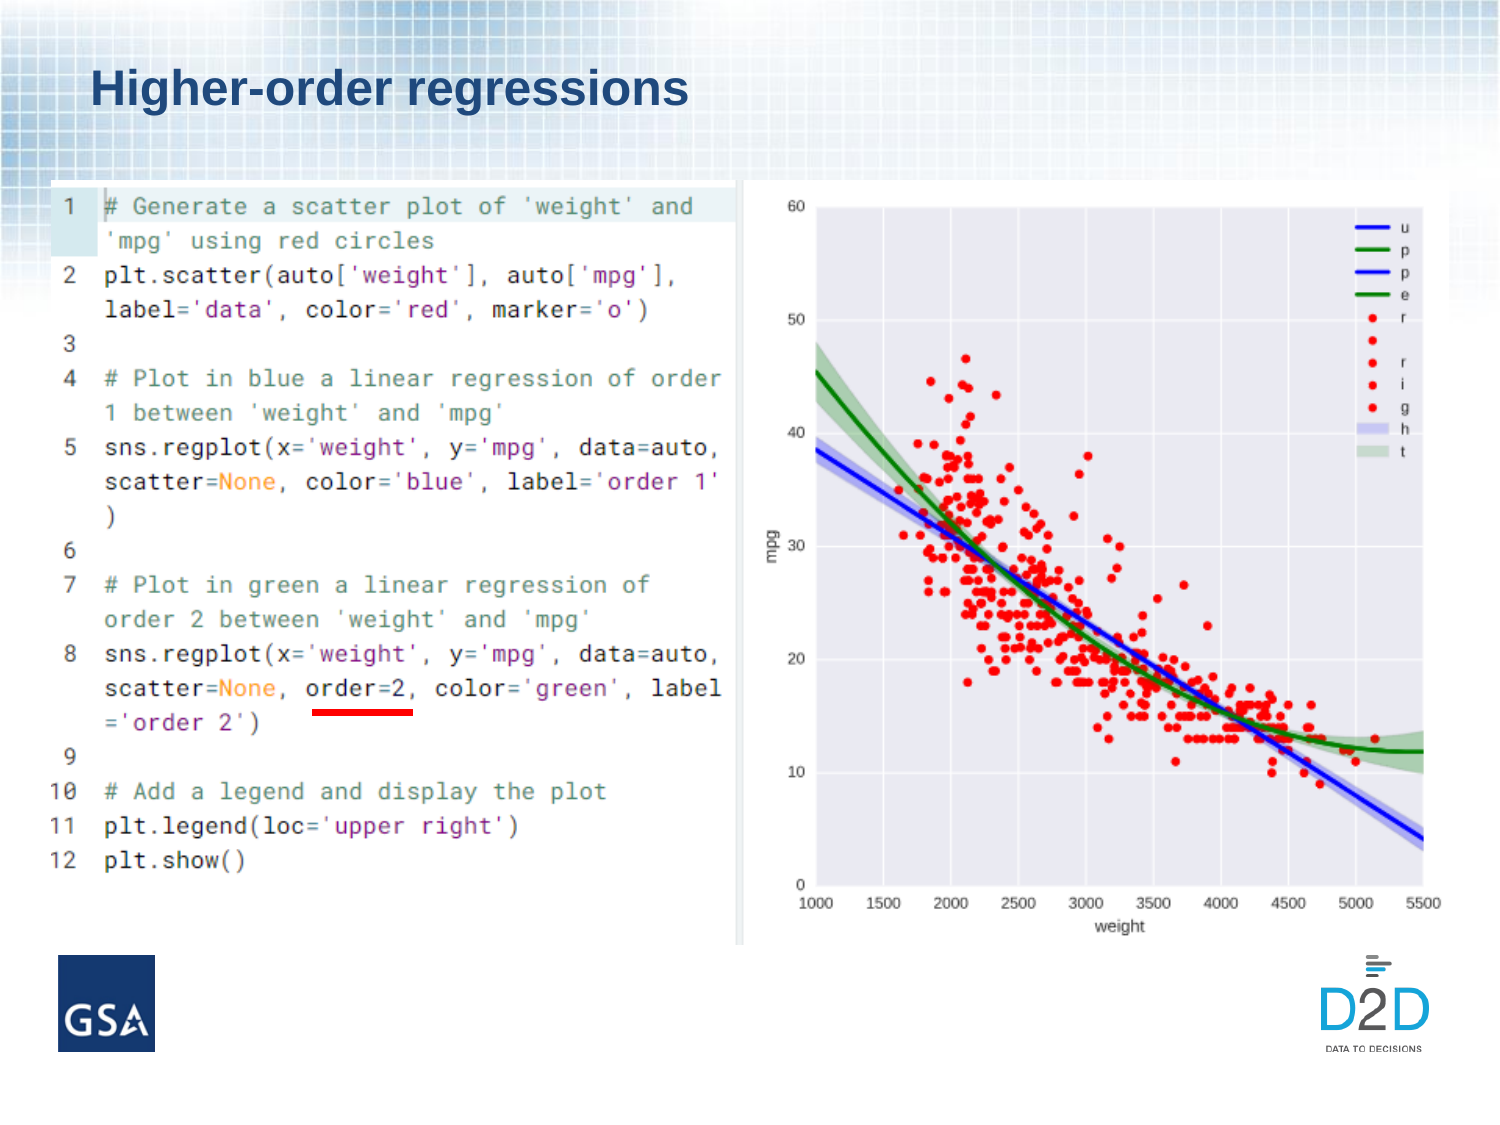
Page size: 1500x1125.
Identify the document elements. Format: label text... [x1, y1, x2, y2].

picture [58, 955, 155, 1052]
picture [0, 0, 1500, 945]
picture [1310, 955, 1440, 1052]
title Higher-order regressions [75, 30, 1425, 141]
